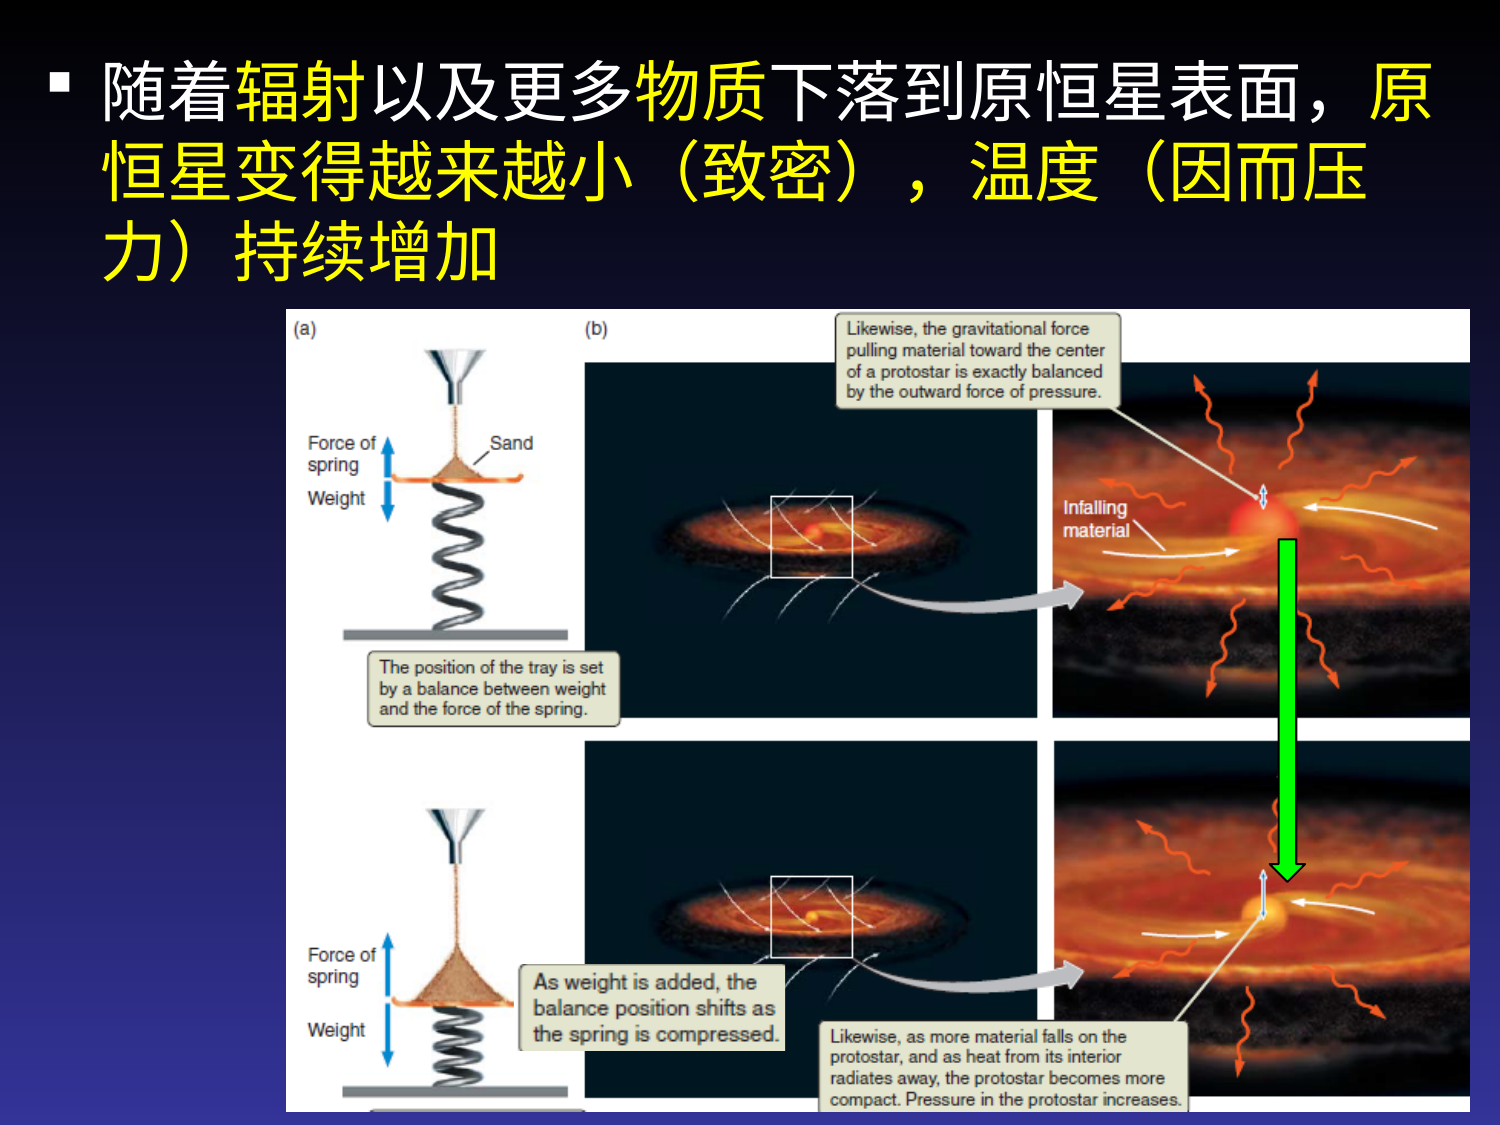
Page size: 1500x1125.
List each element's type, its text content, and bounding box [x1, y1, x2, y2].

list 随着辐射以及更多物质下落到原恒星表面，原恒星变得越来越小（致密），温度（因而压力）持续增加 [29, 42, 1467, 291]
picture [285, 309, 1471, 1112]
